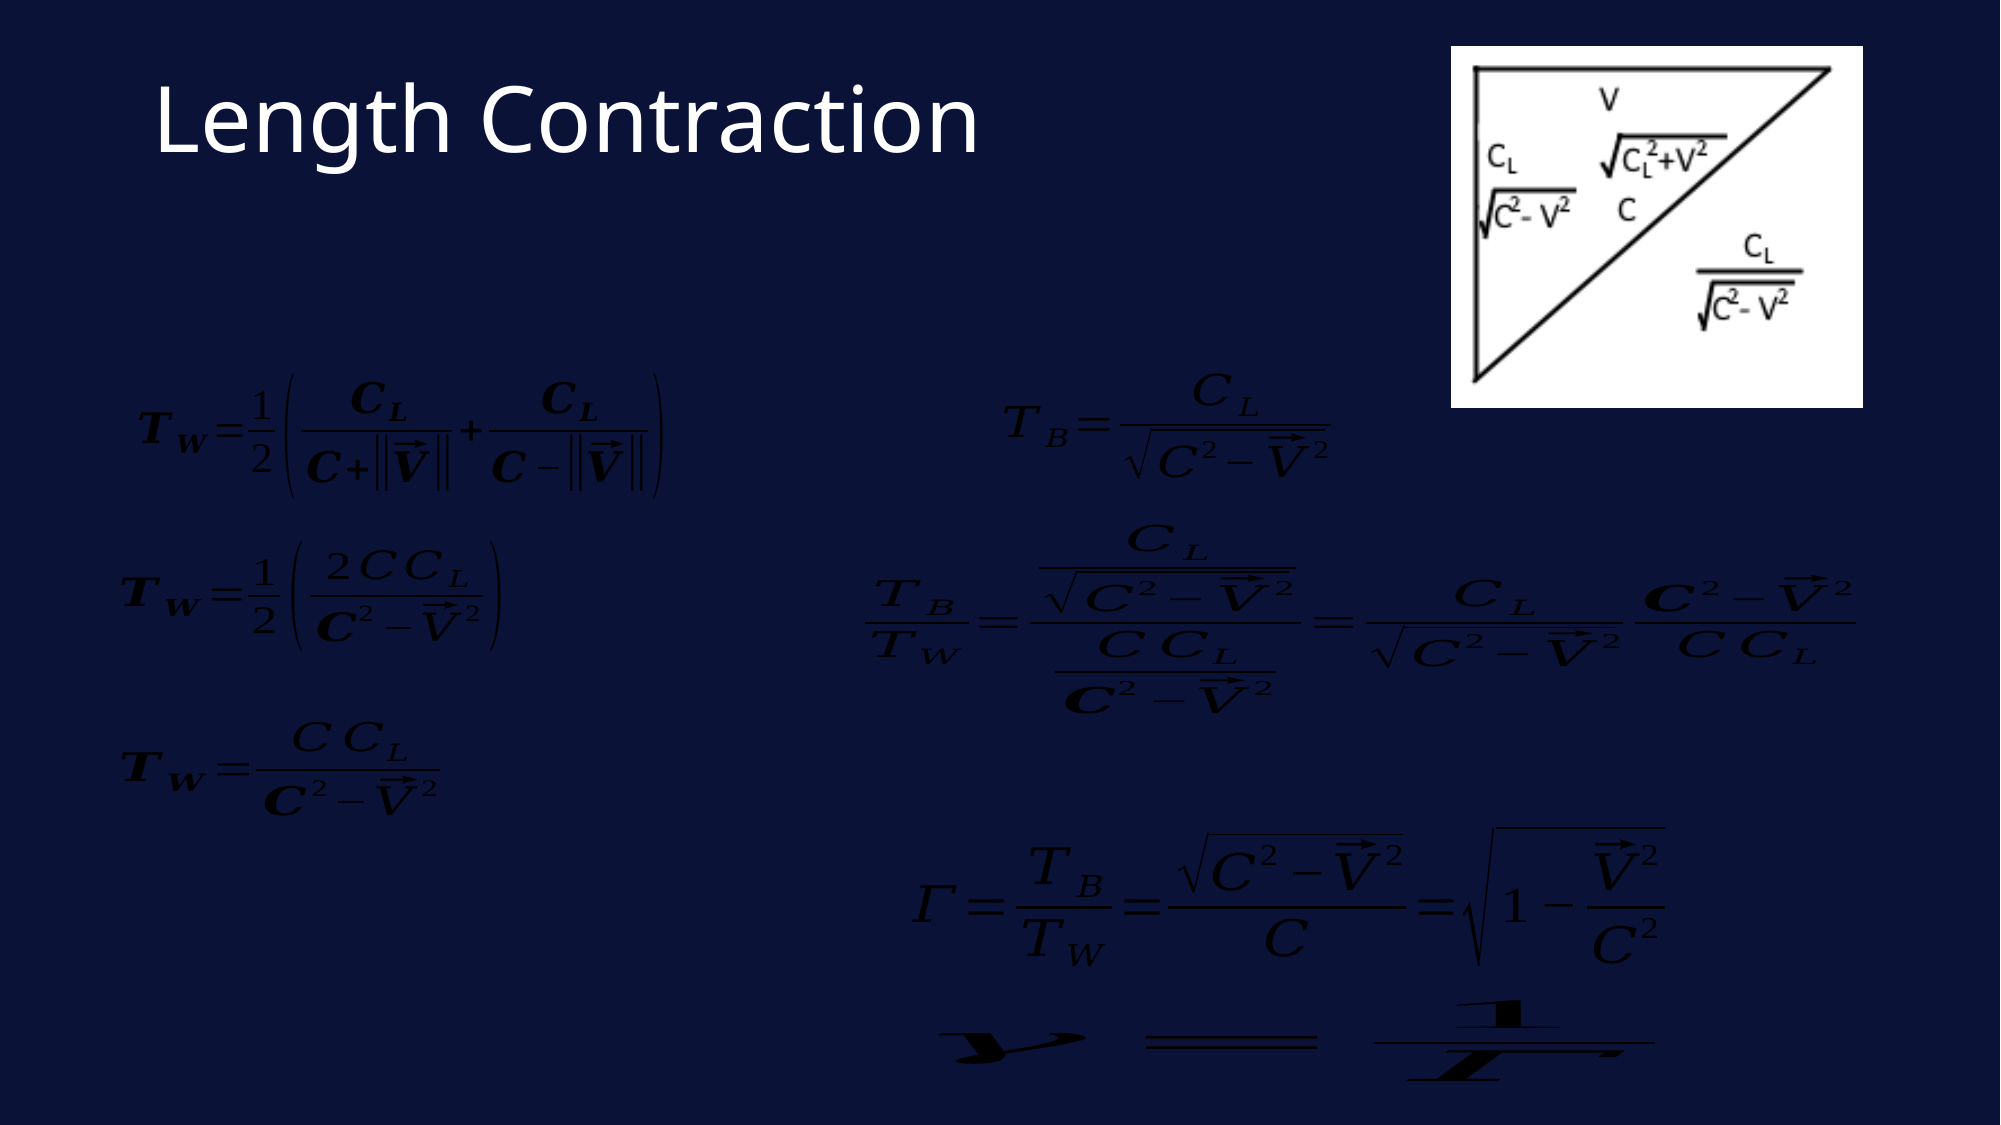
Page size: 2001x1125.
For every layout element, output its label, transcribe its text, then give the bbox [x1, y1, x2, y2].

title Length Contraction [137, 59, 1451, 187]
picture [1451, 45, 1863, 408]
